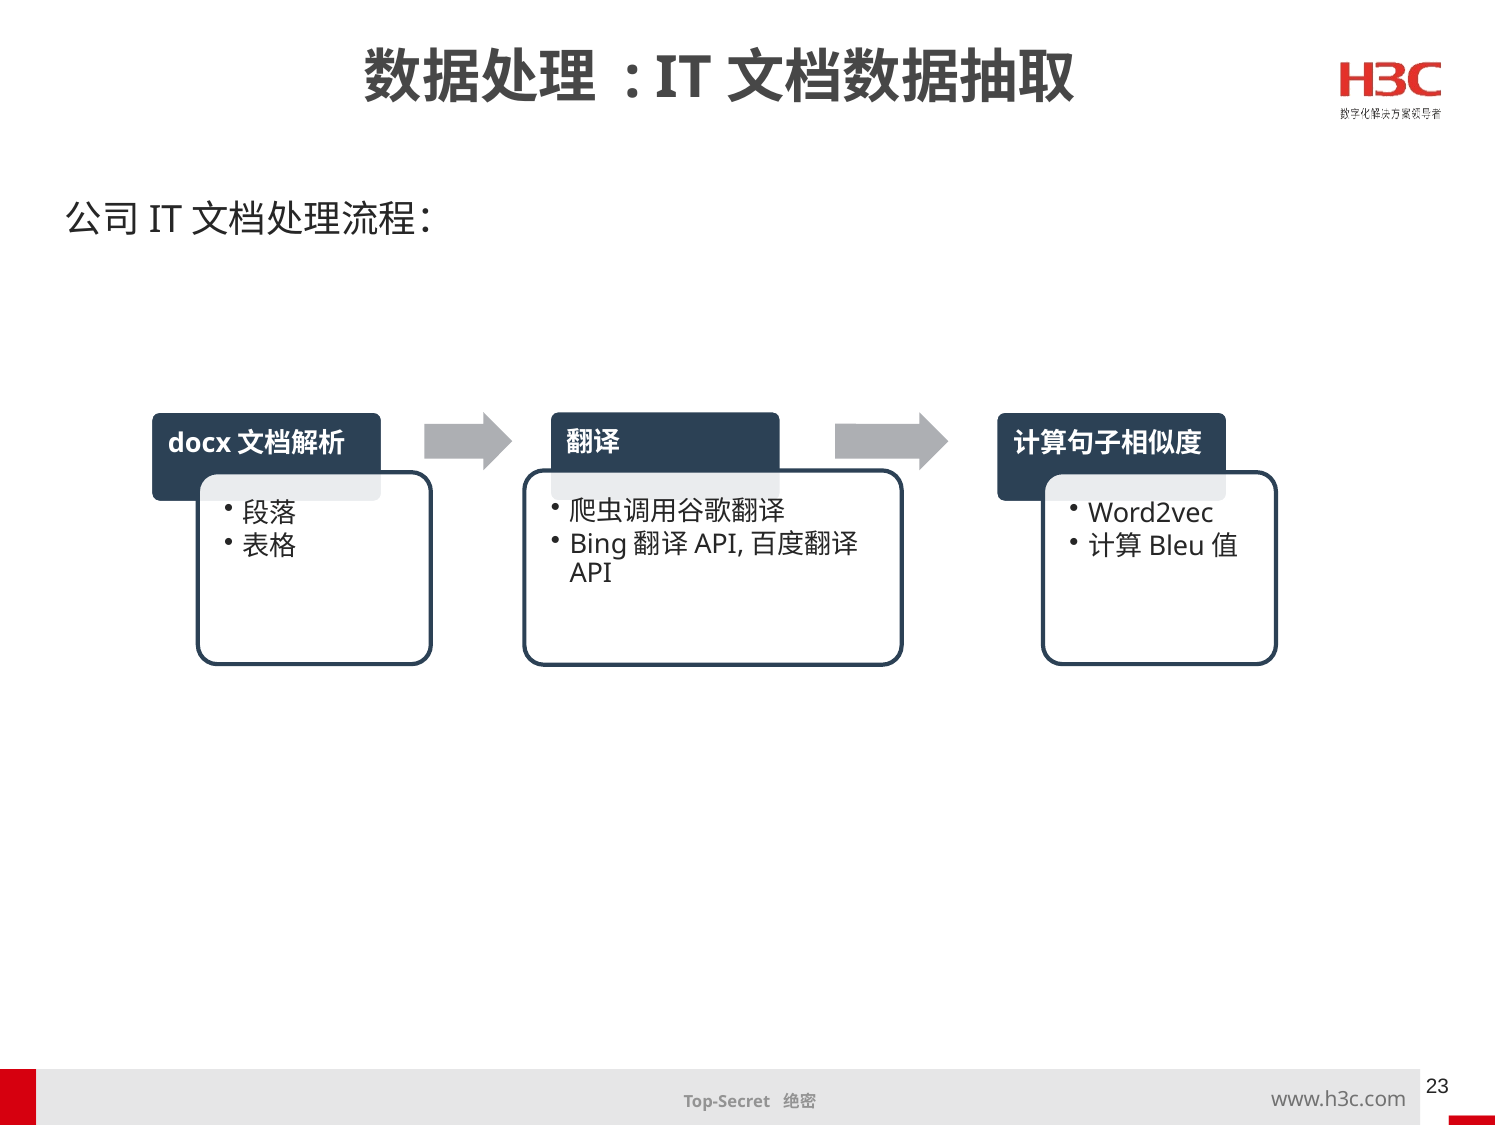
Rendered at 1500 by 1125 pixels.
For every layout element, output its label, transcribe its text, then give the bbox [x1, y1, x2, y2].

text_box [149, 299, 1277, 776]
text_box 数据处理 : IT文档数据抽取 [212, 37, 1226, 110]
picture [0, 1069, 1497, 1125]
picture [1314, 42, 1466, 138]
text_box 公司IT文档处理流程： [49, 187, 500, 248]
